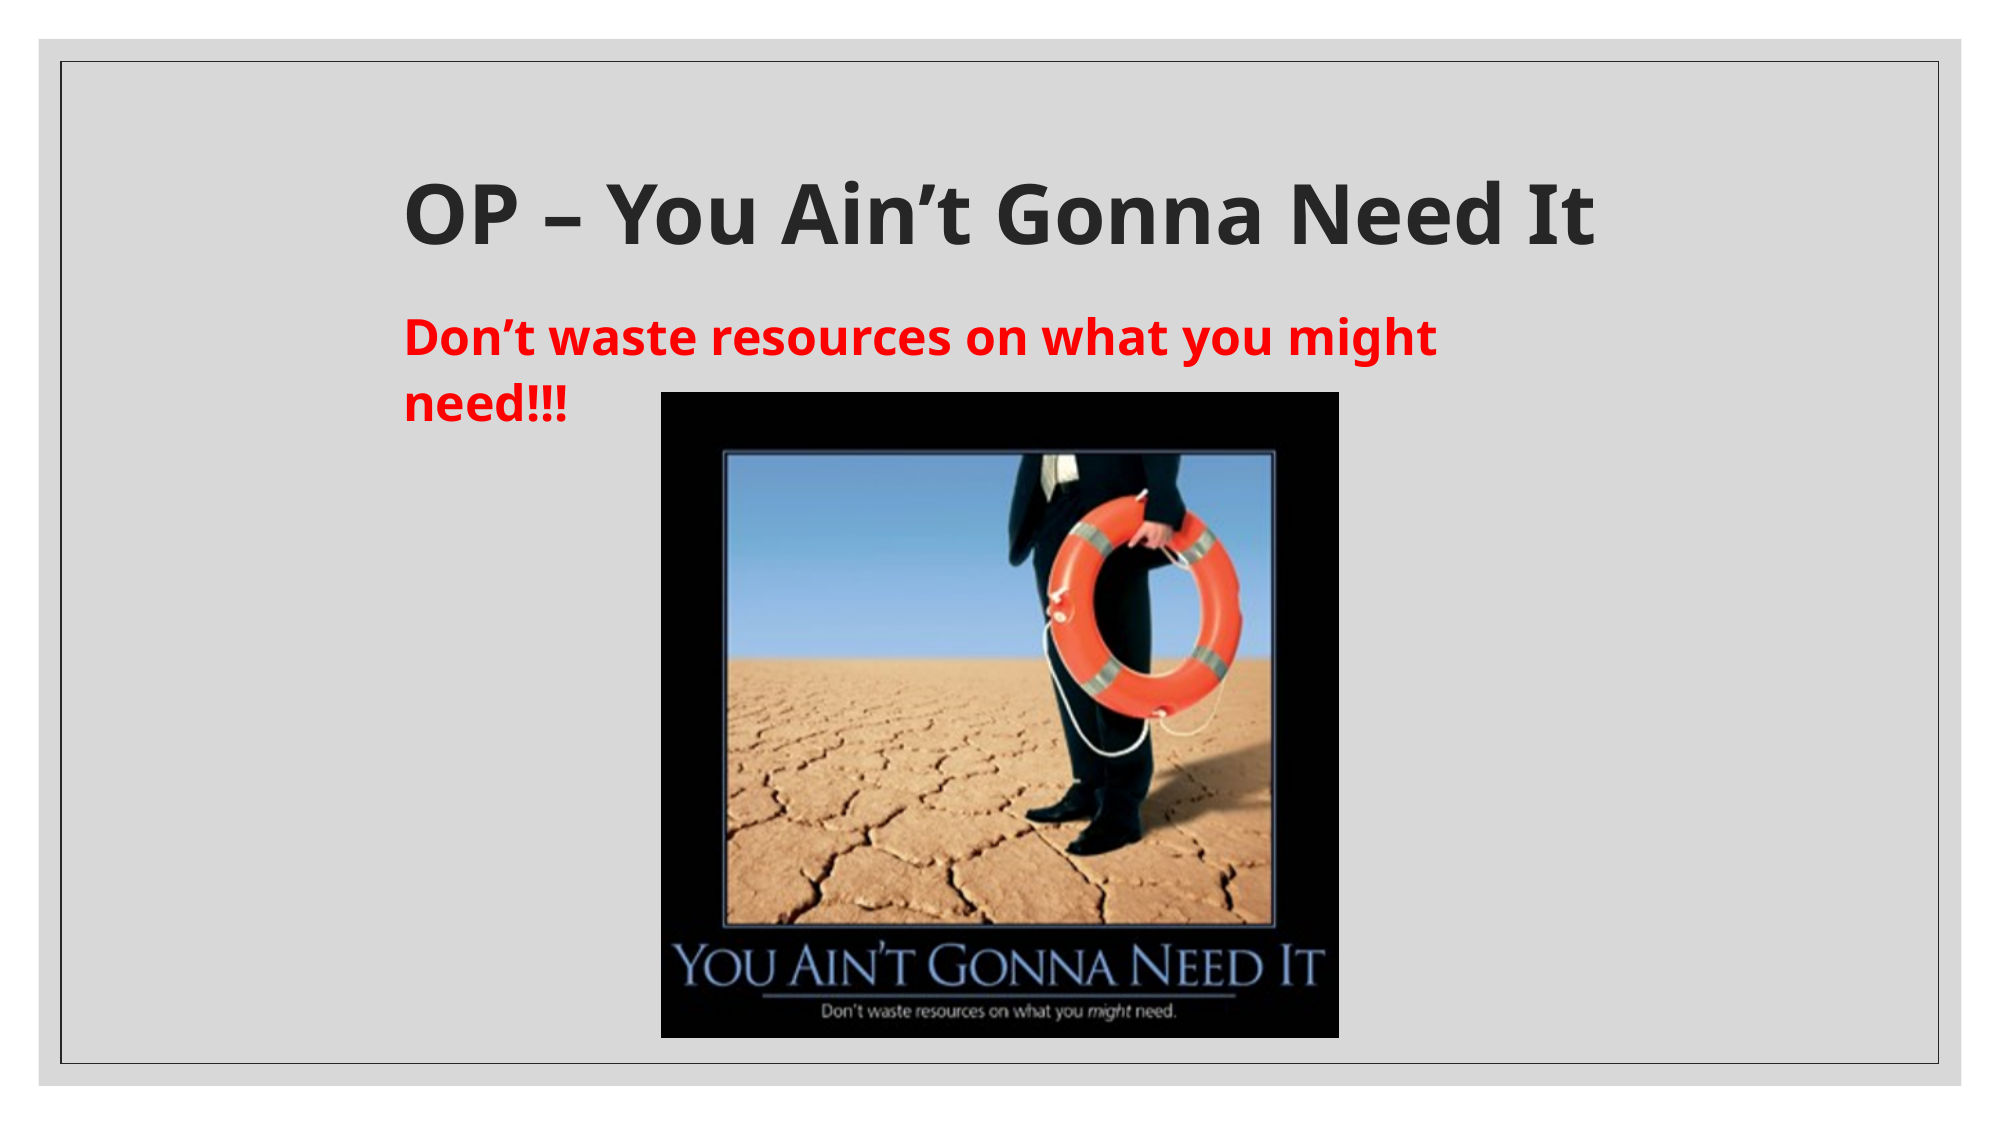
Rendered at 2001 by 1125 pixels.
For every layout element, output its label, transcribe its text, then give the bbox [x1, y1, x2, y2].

picture [661, 392, 1339, 1039]
title OP – You Ain’t Gonna Need It [174, 105, 1825, 331]
list Don’t waste resources on what you might need!!! [388, 291, 1612, 369]
